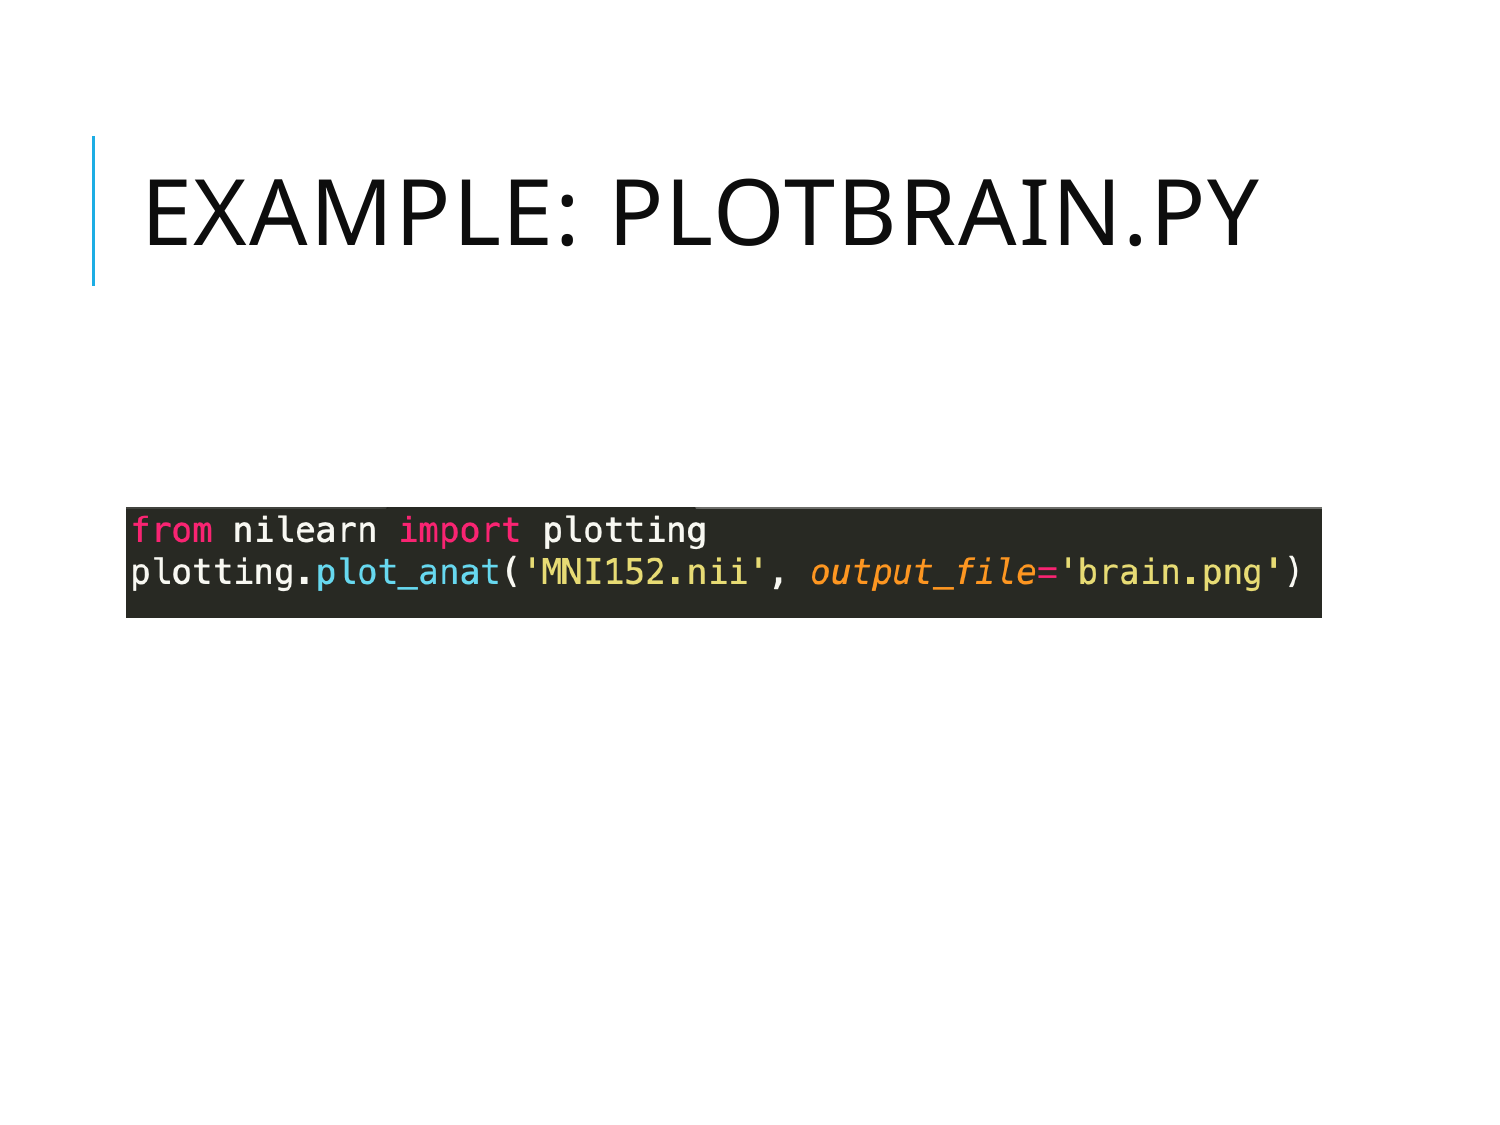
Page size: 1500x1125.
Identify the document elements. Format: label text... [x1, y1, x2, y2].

title Example: plotbrain.py [126, 96, 1322, 342]
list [125, 507, 1323, 618]
